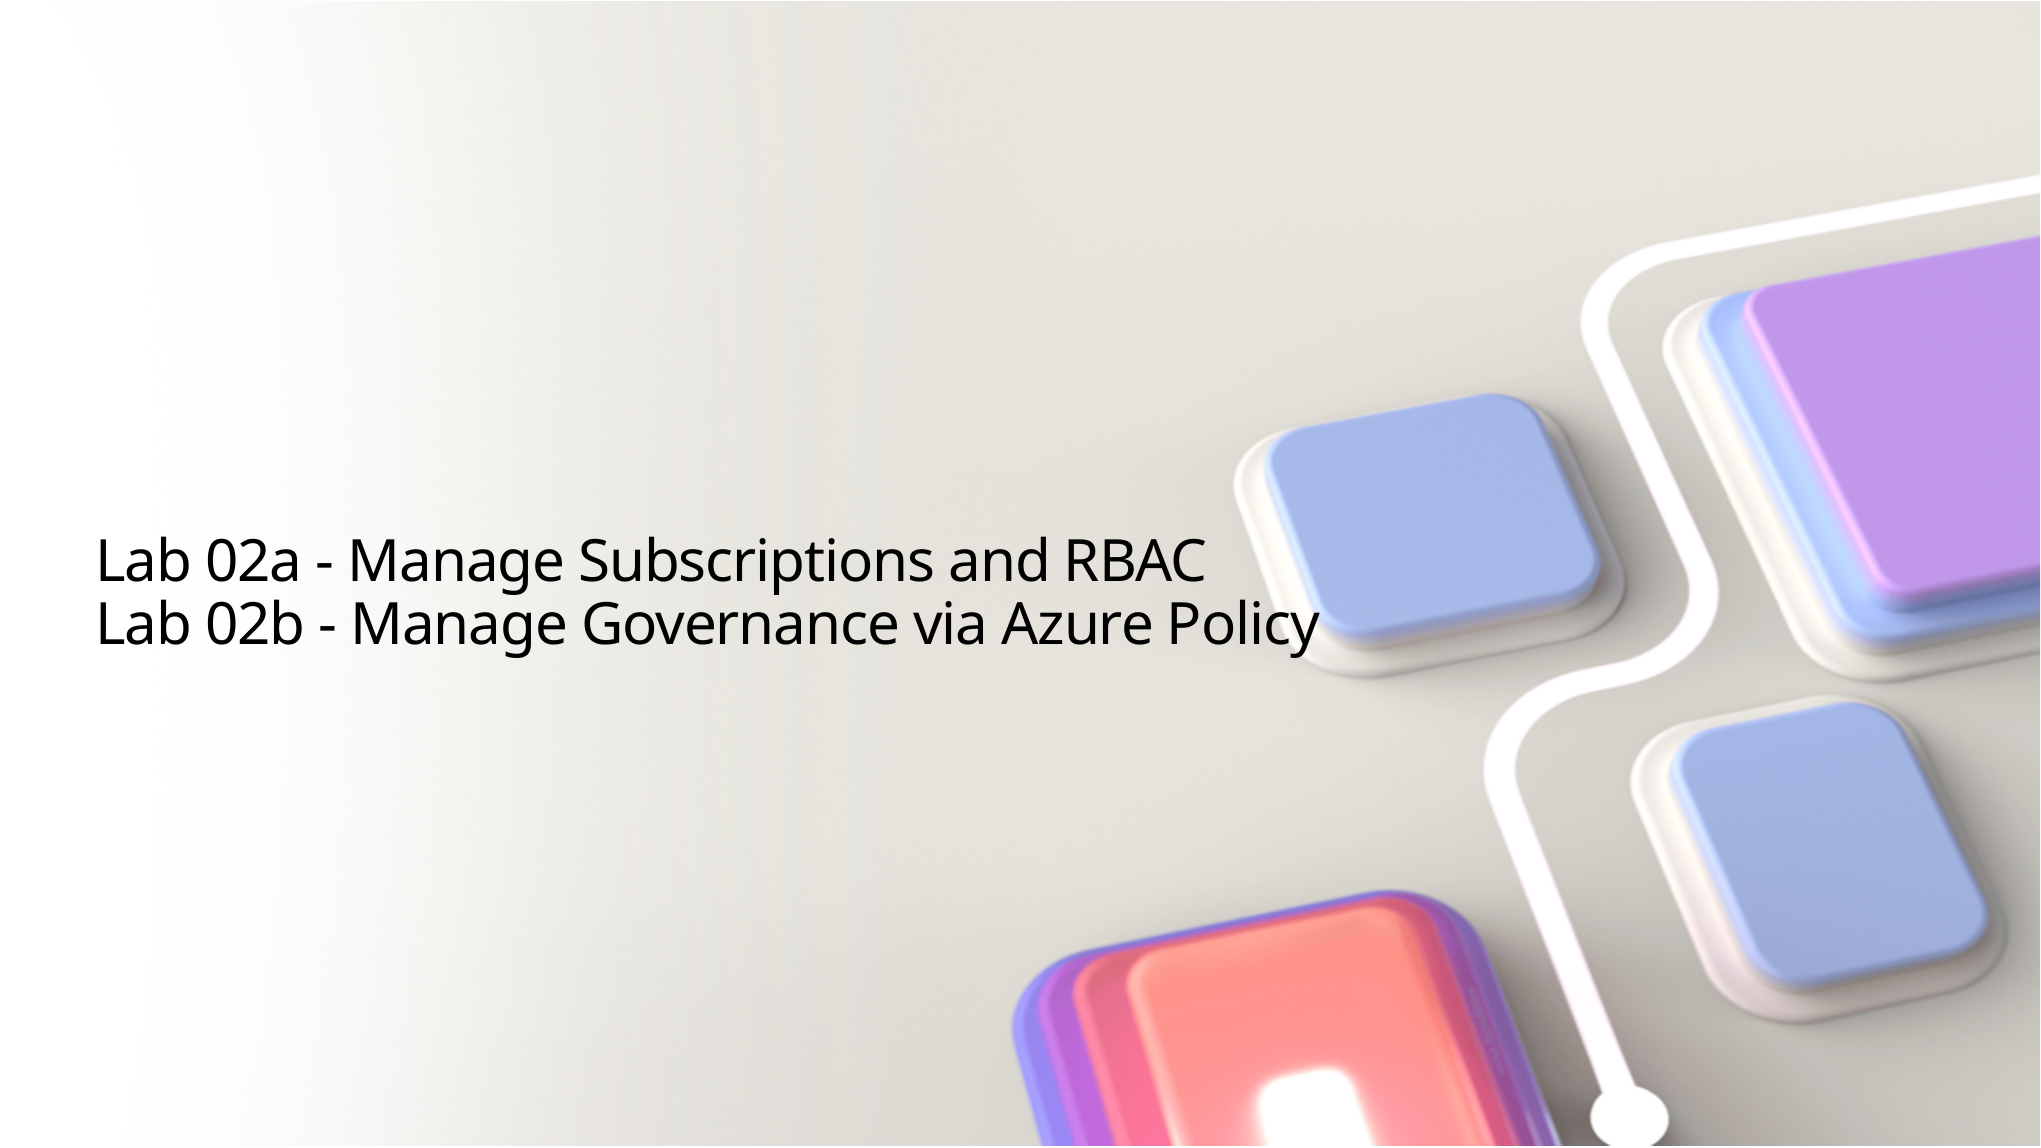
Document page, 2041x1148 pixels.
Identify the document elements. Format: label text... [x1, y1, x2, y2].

title Lab 02a - Manage Subscriptions and RBAC Lab 02b - Manage Governance via Azure Policy [95, 530, 1460, 658]
